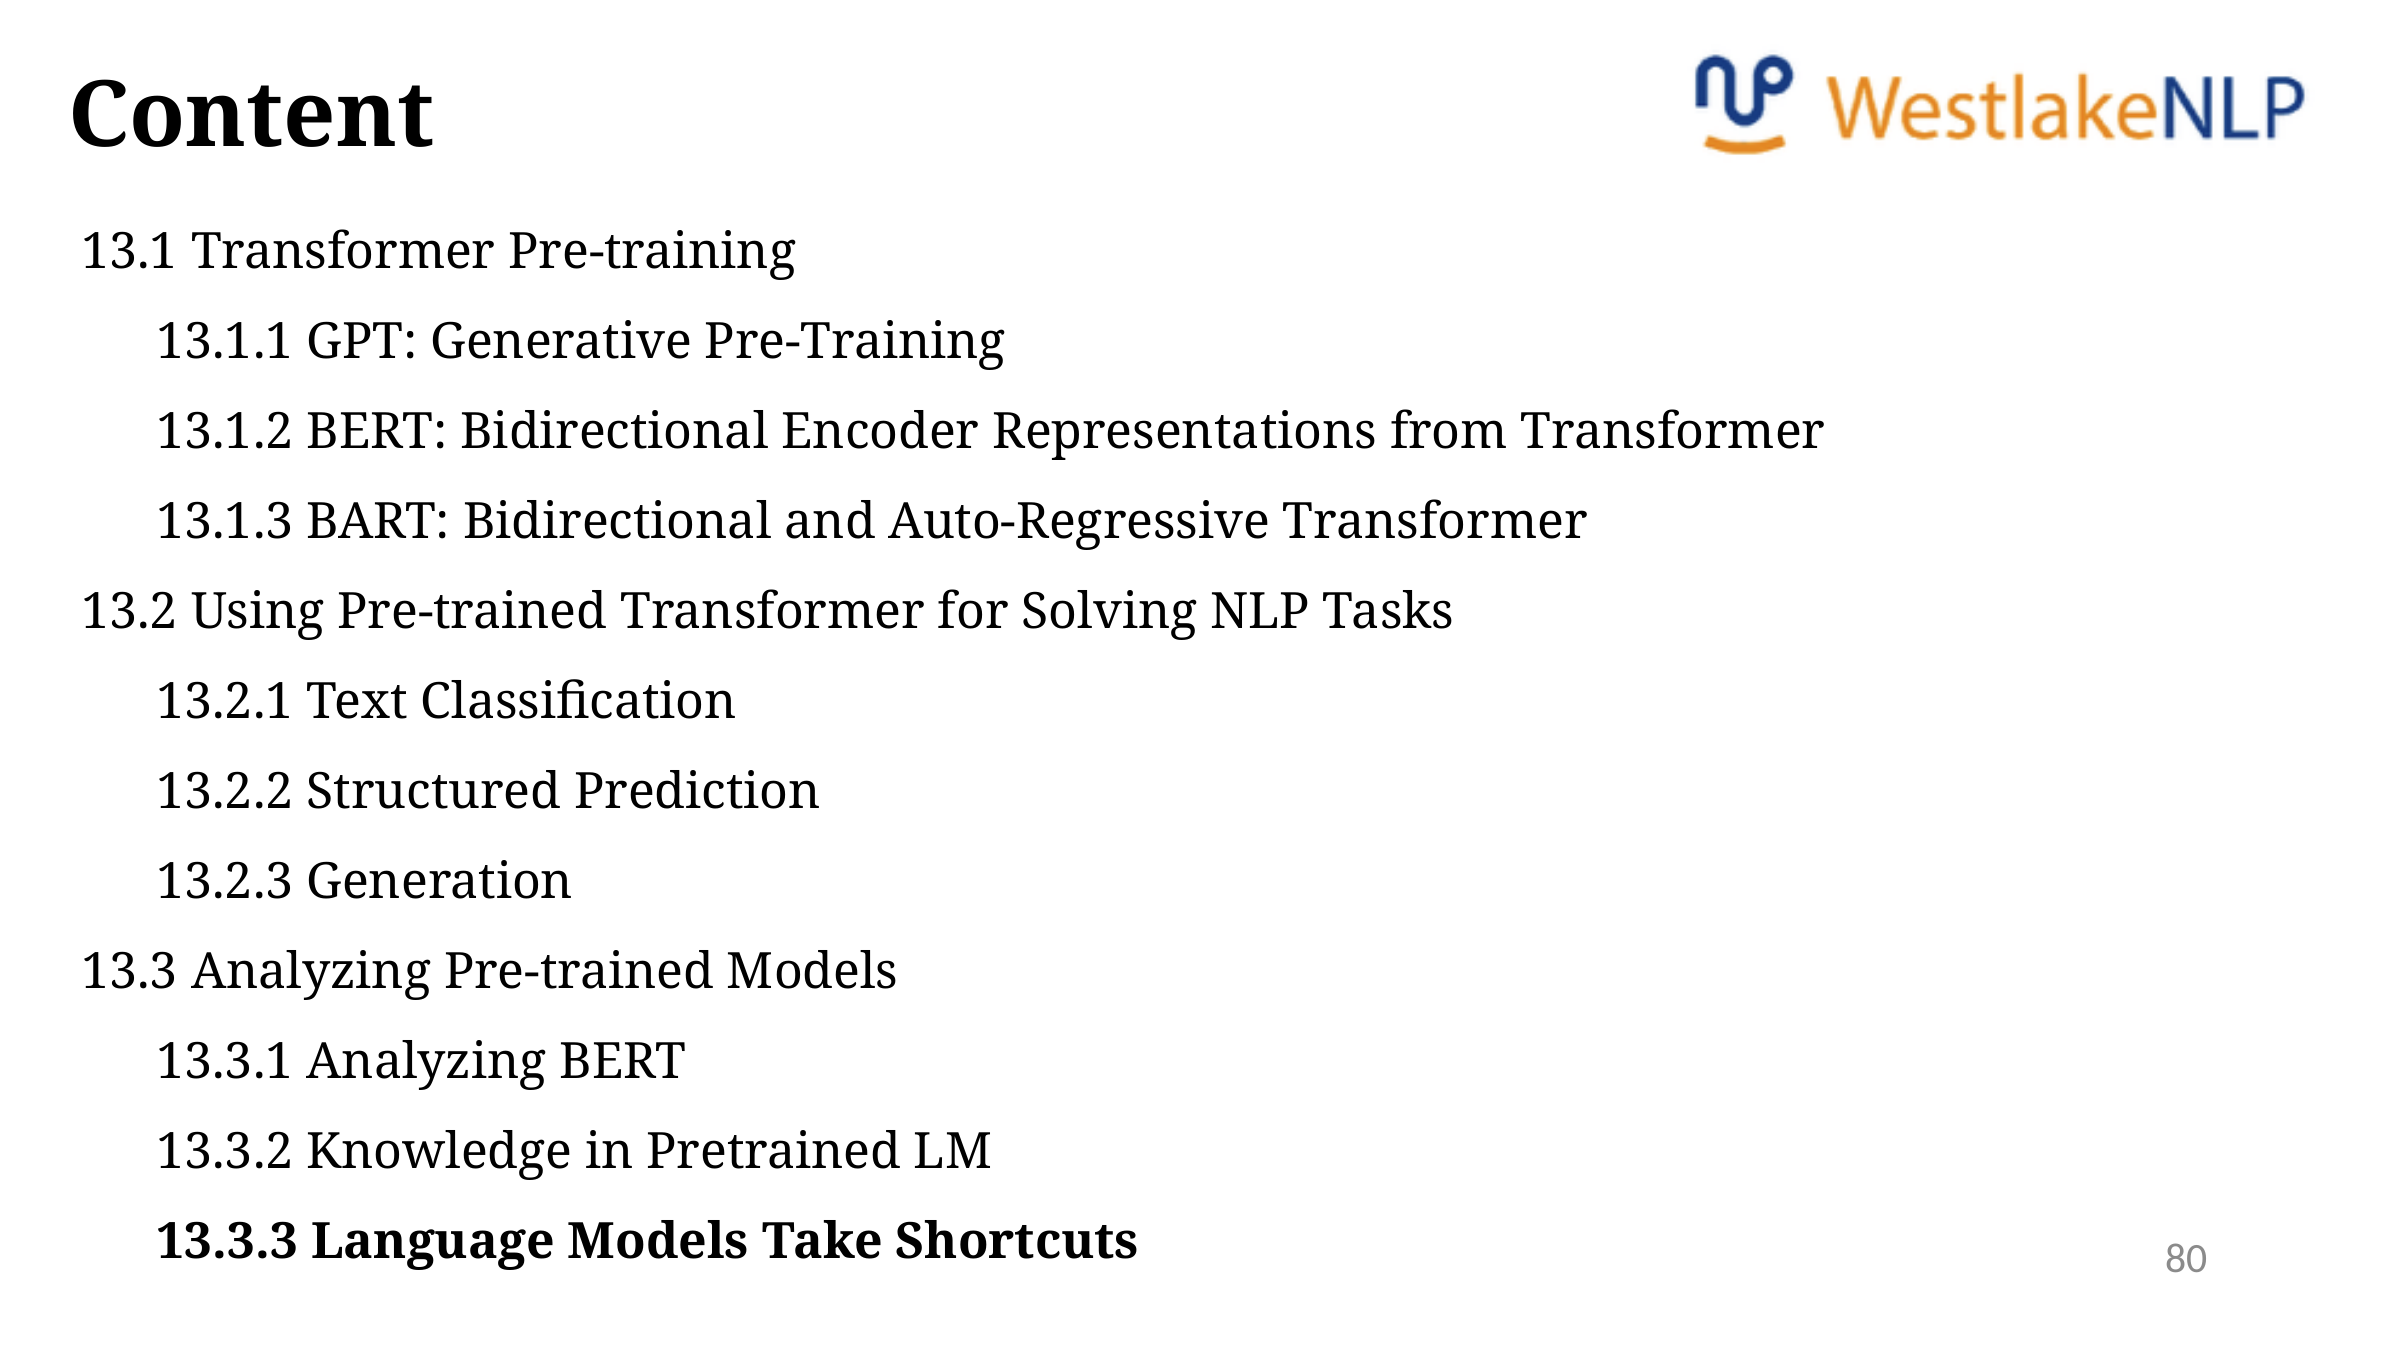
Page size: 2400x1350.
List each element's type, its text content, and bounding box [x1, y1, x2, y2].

text_box 13.1 Transformer Pre-training 13.1.1 GPT: Generative Pre-Training 13.1.2 BERT: Bidirectional Encoder Representations from Transformer 13.1.3 BART: Bidirectional and Auto-Regressive Transformer 13.2 Using Pre-trained Transformer for Solving NLP Tasks 13.2.1 Text Classification 13.2.2 Structured Prediction 13.2.3 Generation 13.3 Analyzing Pre-trained Models 13.3.1 Analyzing BERT 13.3.2 Knowledge in Pretrained LM 13.3.3 Language Models Take Shortcuts [66, 181, 1868, 1321]
text_box Content [53, 47, 450, 173]
slide_number 80 [2137, 1225, 2223, 1286]
picture [1643, 23, 2363, 189]
